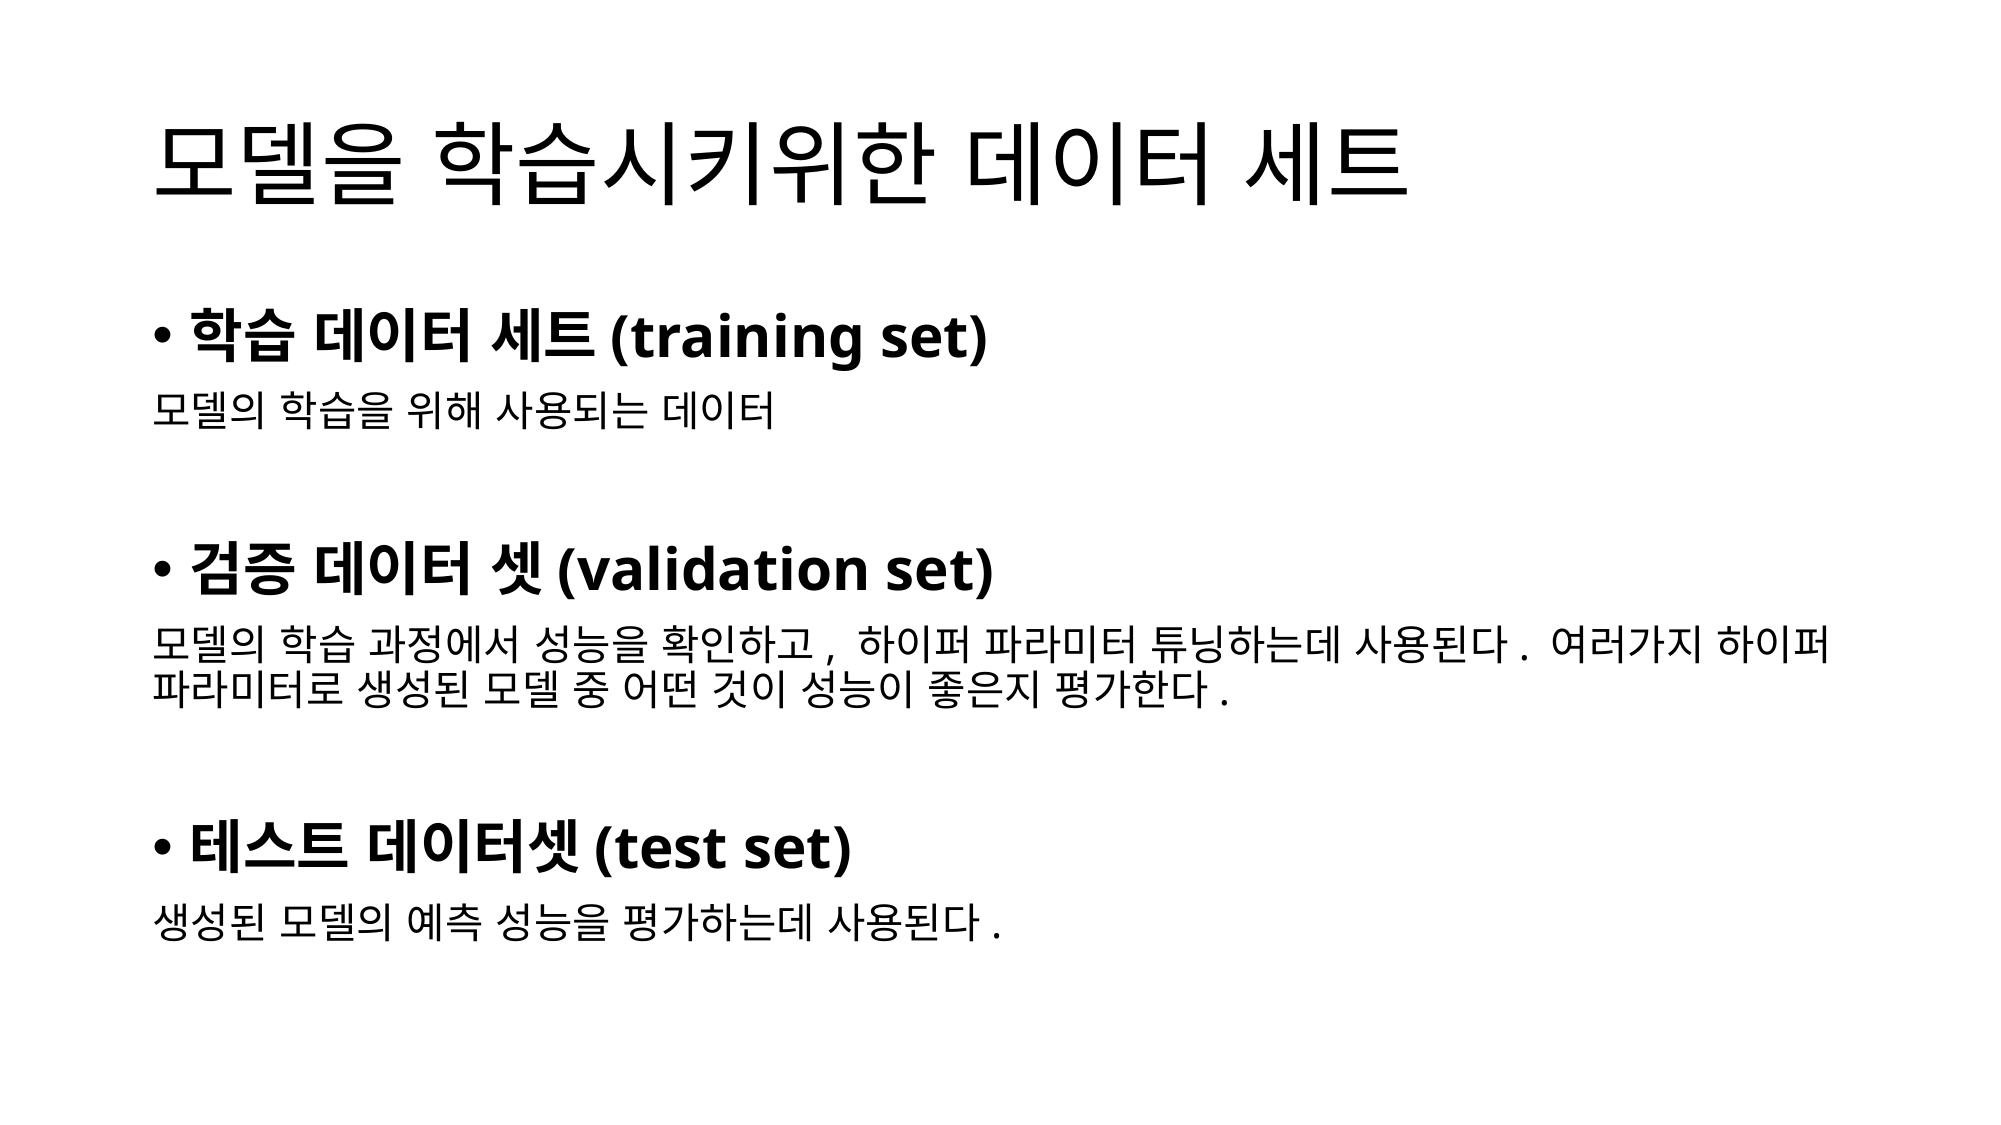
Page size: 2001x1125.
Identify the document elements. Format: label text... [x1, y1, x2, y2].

title 모델을 학습시키위한 데이터 세트 [137, 59, 1863, 278]
list 학습 데이터 세트(training set) 모델의 학습을 위해 사용되는 데이터 검증 데이터 셋(validation set) 모델의 학습 과정에서 성능을 확인하고, 하이퍼 파라미터 튜닝하는데 사용된다. 여러가지 하이퍼 파라미터로 생성된 모델 중 어떤 것이 성능이 좋은지 평가한다. 테스트 데이터셋(test set) 생성된 모델의 예측 성능을 평가하는데 사용된다. [137, 299, 1863, 1014]
